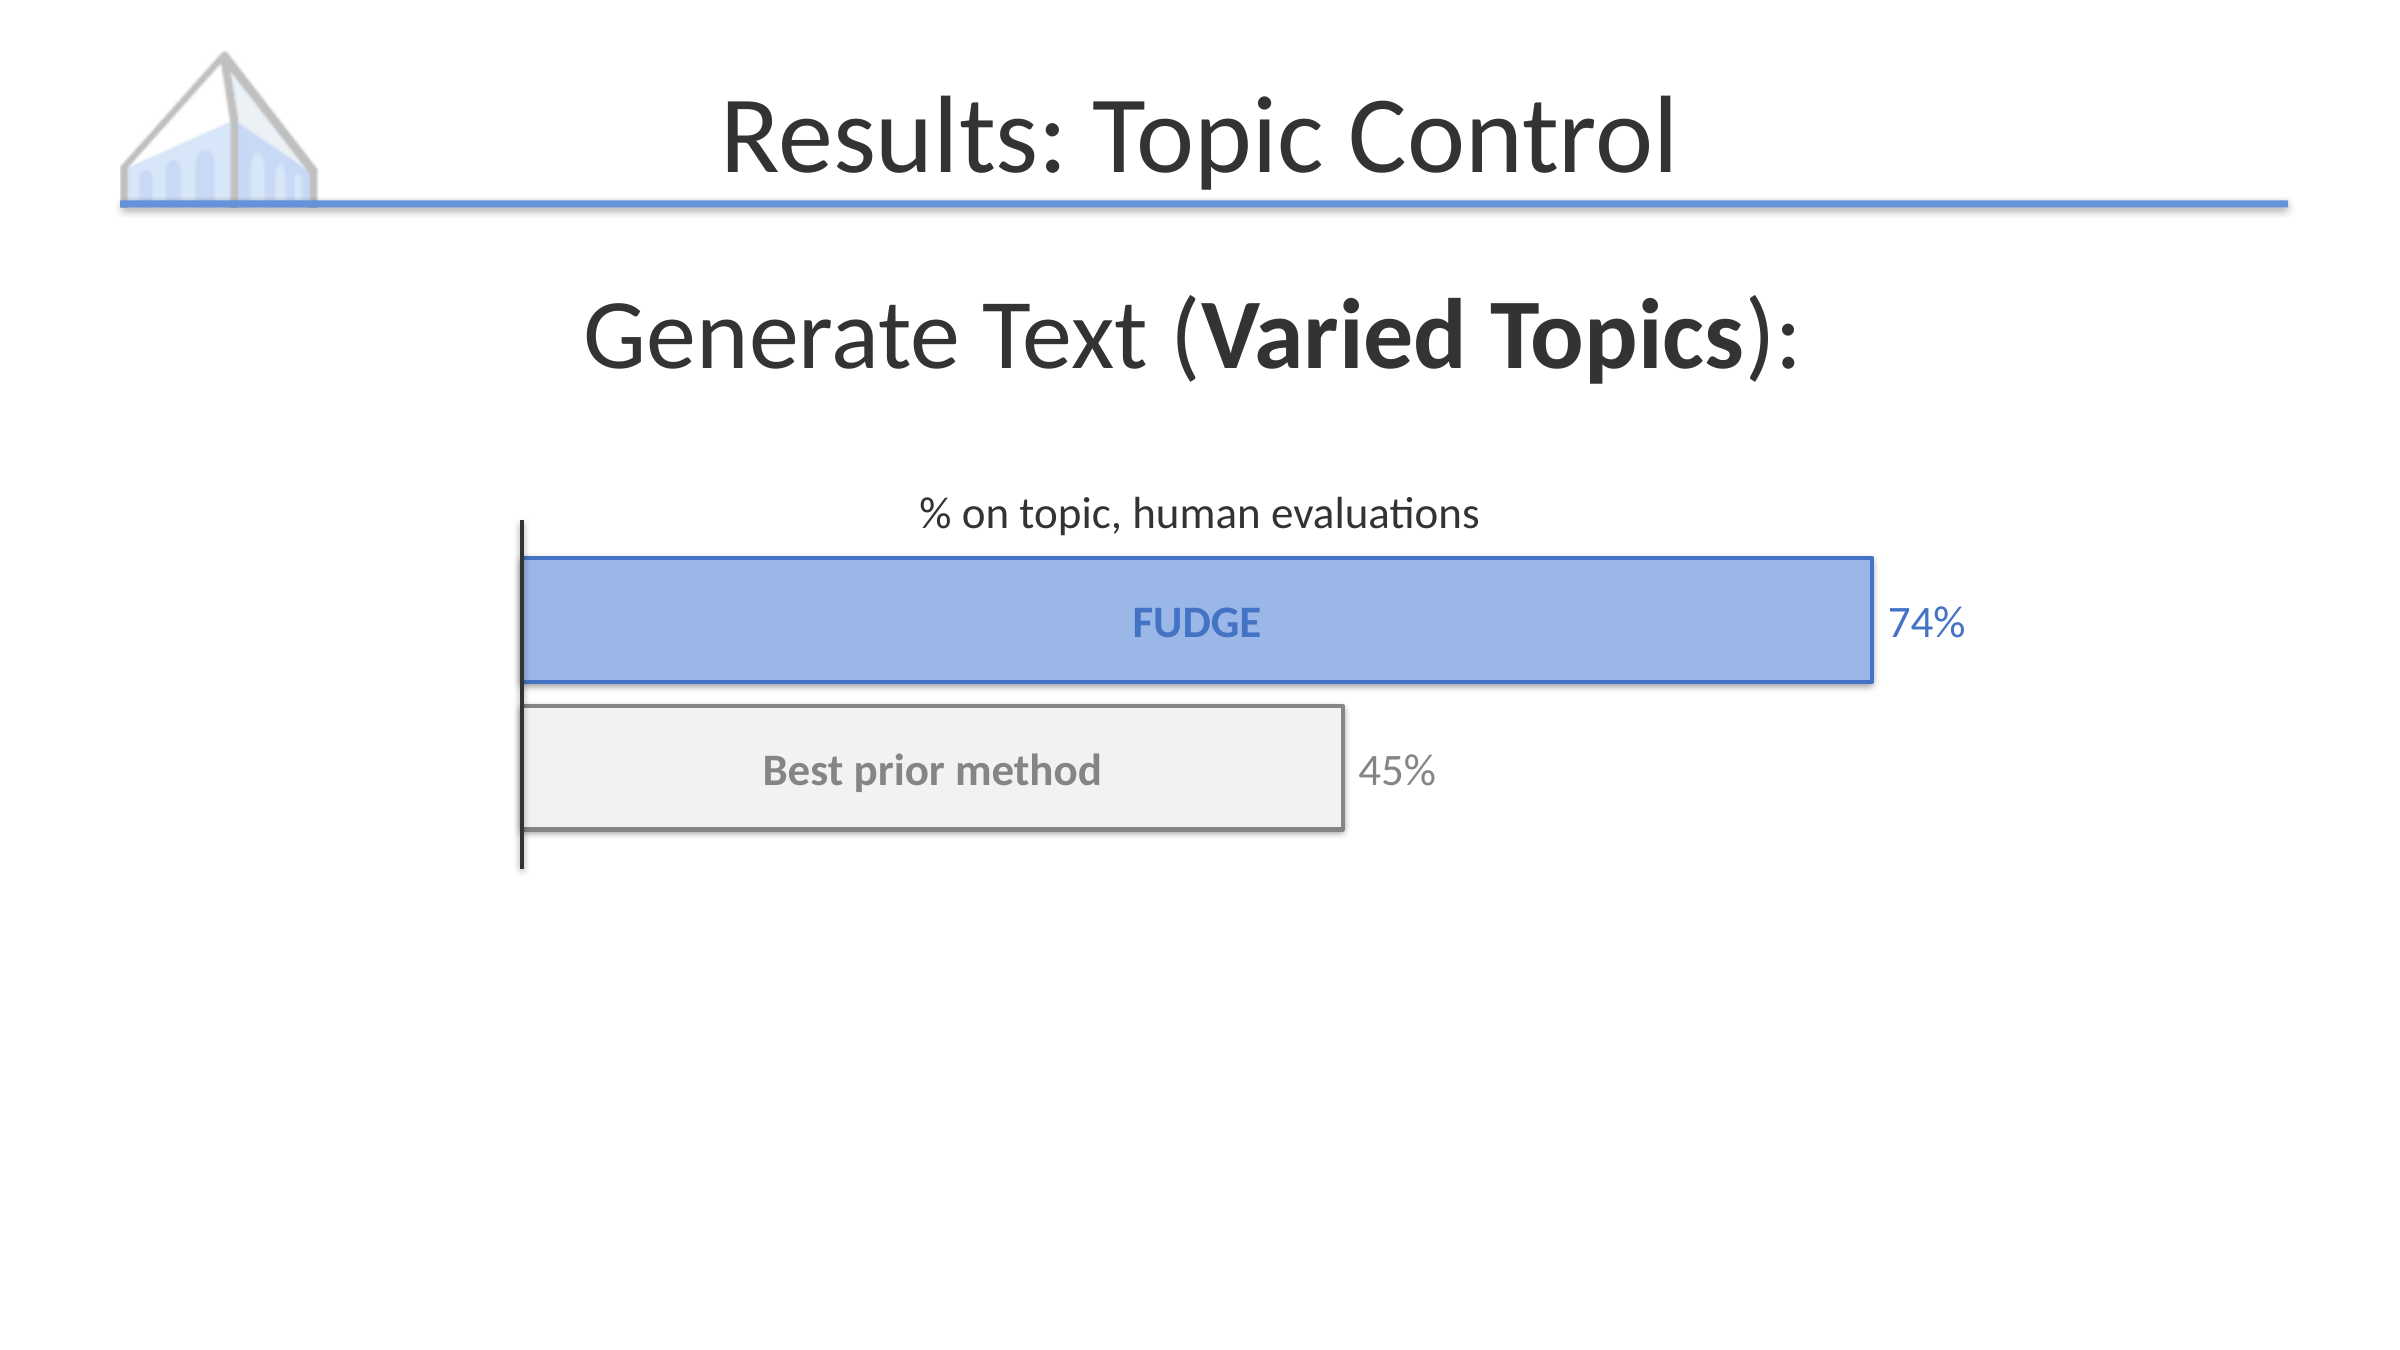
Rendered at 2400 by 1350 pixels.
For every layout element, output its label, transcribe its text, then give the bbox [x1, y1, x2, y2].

title Results: Topic Control [0, 28, 2400, 228]
text_box 74% [1873, 585, 1981, 654]
text_box Generate Text (Varied Topics): [453, 260, 1933, 396]
text_box 45% [1343, 732, 1452, 802]
text_box % on topic, human evaluations [904, 476, 1496, 546]
text_box Best prior method [529, 704, 1345, 832]
text_box FUDGE [529, 556, 1874, 684]
